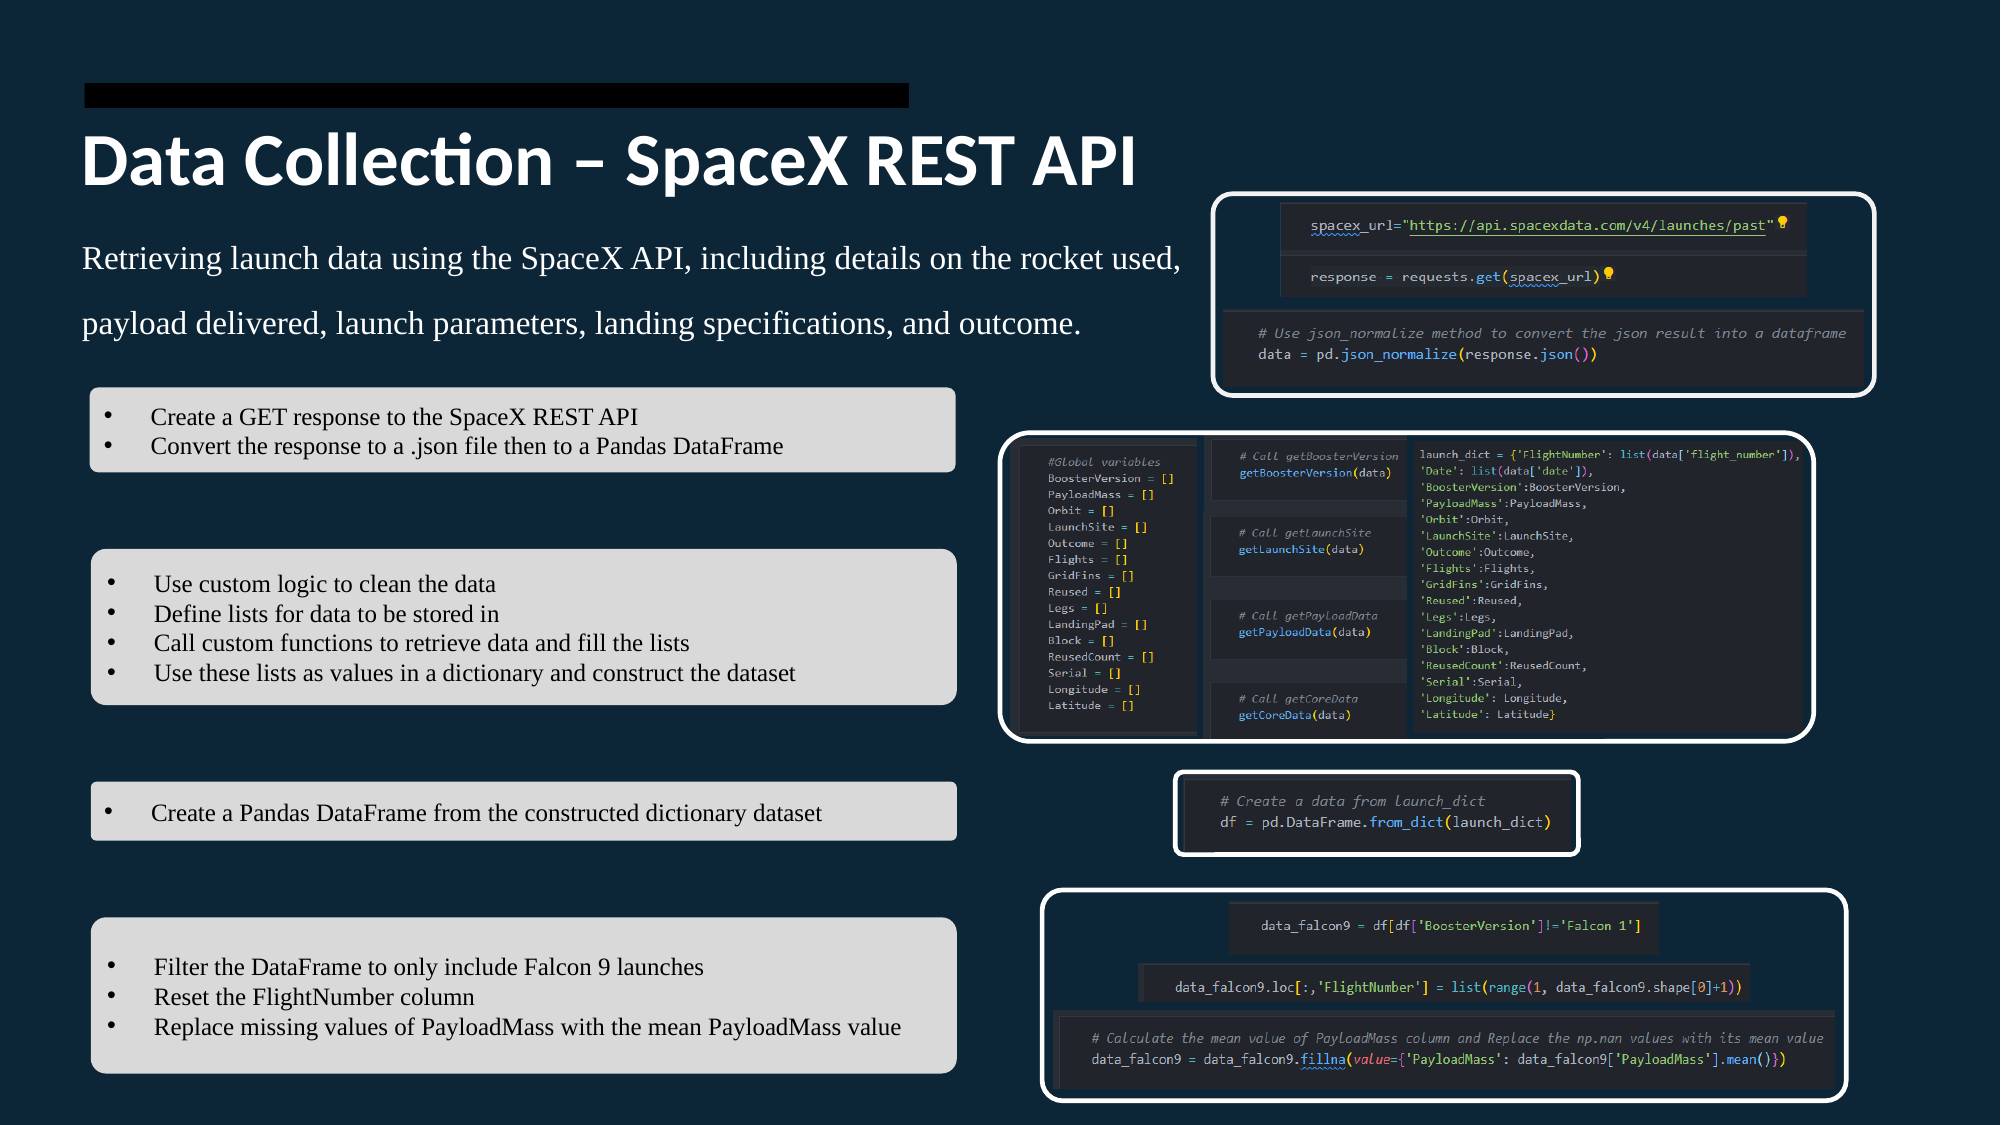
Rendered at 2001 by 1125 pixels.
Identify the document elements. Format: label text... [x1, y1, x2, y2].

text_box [999, 432, 1814, 742]
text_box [1042, 889, 1847, 1101]
text_box Data Collection – SpaceX REST API [67, 86, 1423, 224]
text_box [89, 387, 957, 1074]
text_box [1175, 771, 1579, 855]
text_box Retrieving launch data using the SpaceX API, including details on the rocket used, payload delivered, launch parameters, landing specifications, and outcome. [67, 224, 1210, 330]
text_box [1212, 193, 1875, 396]
